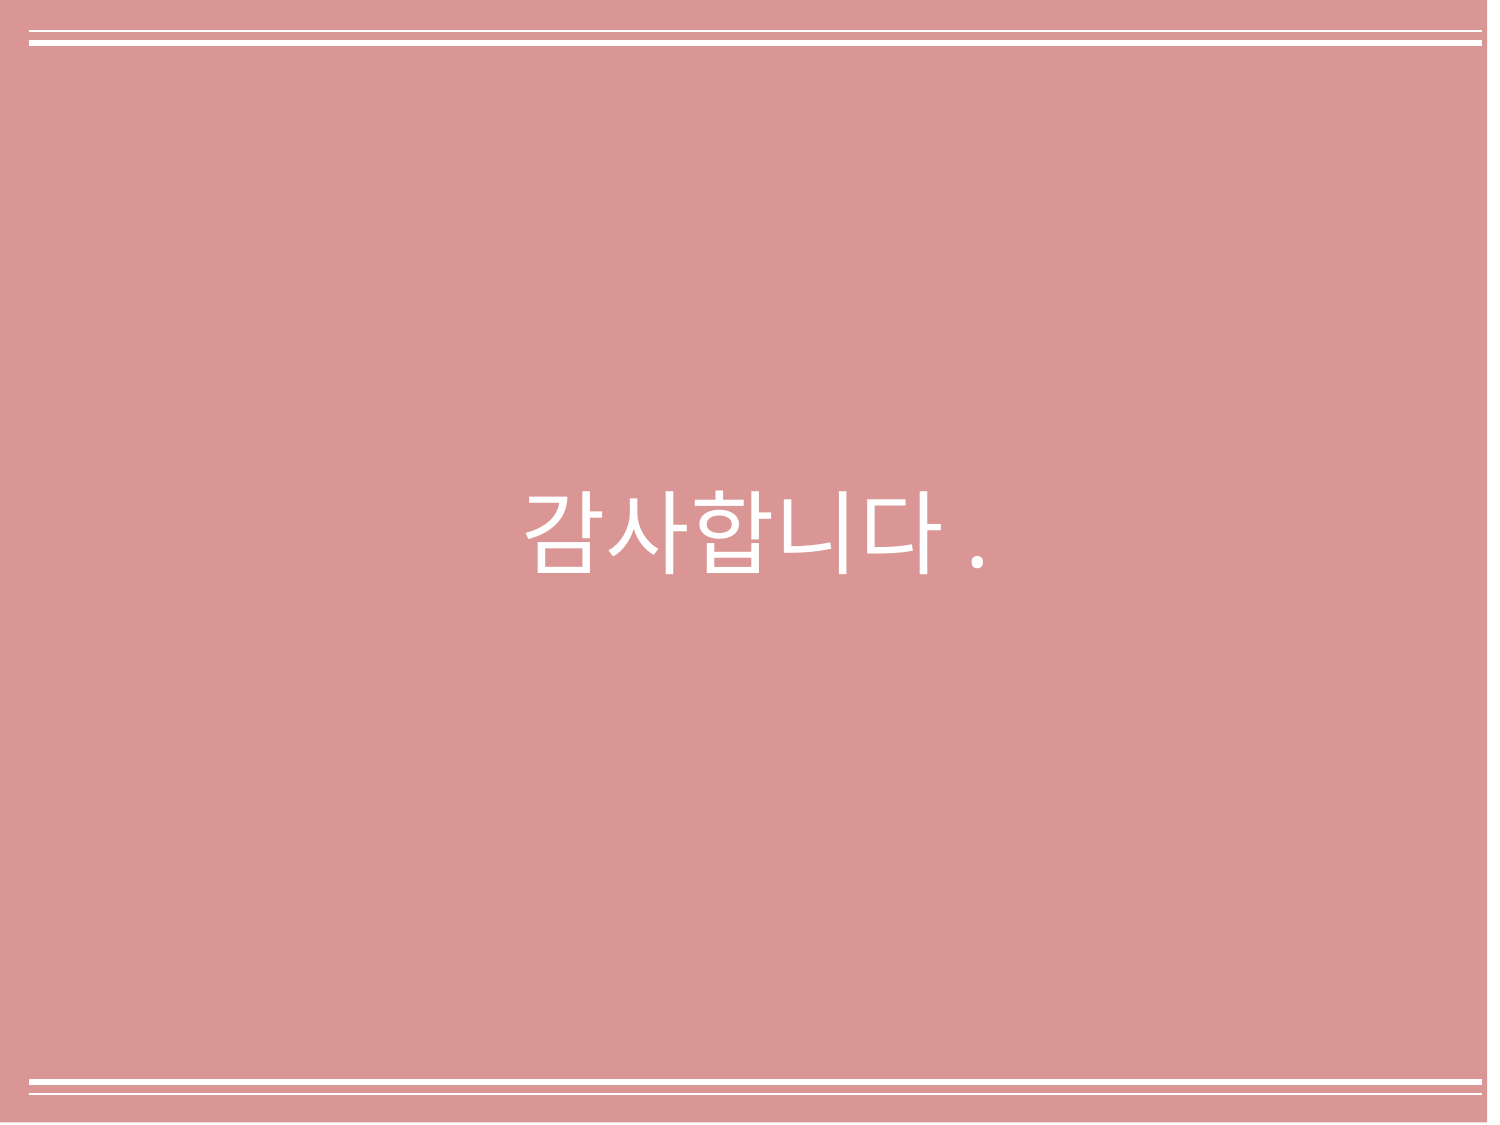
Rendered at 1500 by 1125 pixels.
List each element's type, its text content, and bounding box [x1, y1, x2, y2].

text_box 감사합니다. [501, 467, 1010, 593]
text_box [0, 0, 1489, 1124]
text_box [29, 1081, 1483, 1095]
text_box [29, 30, 1483, 43]
